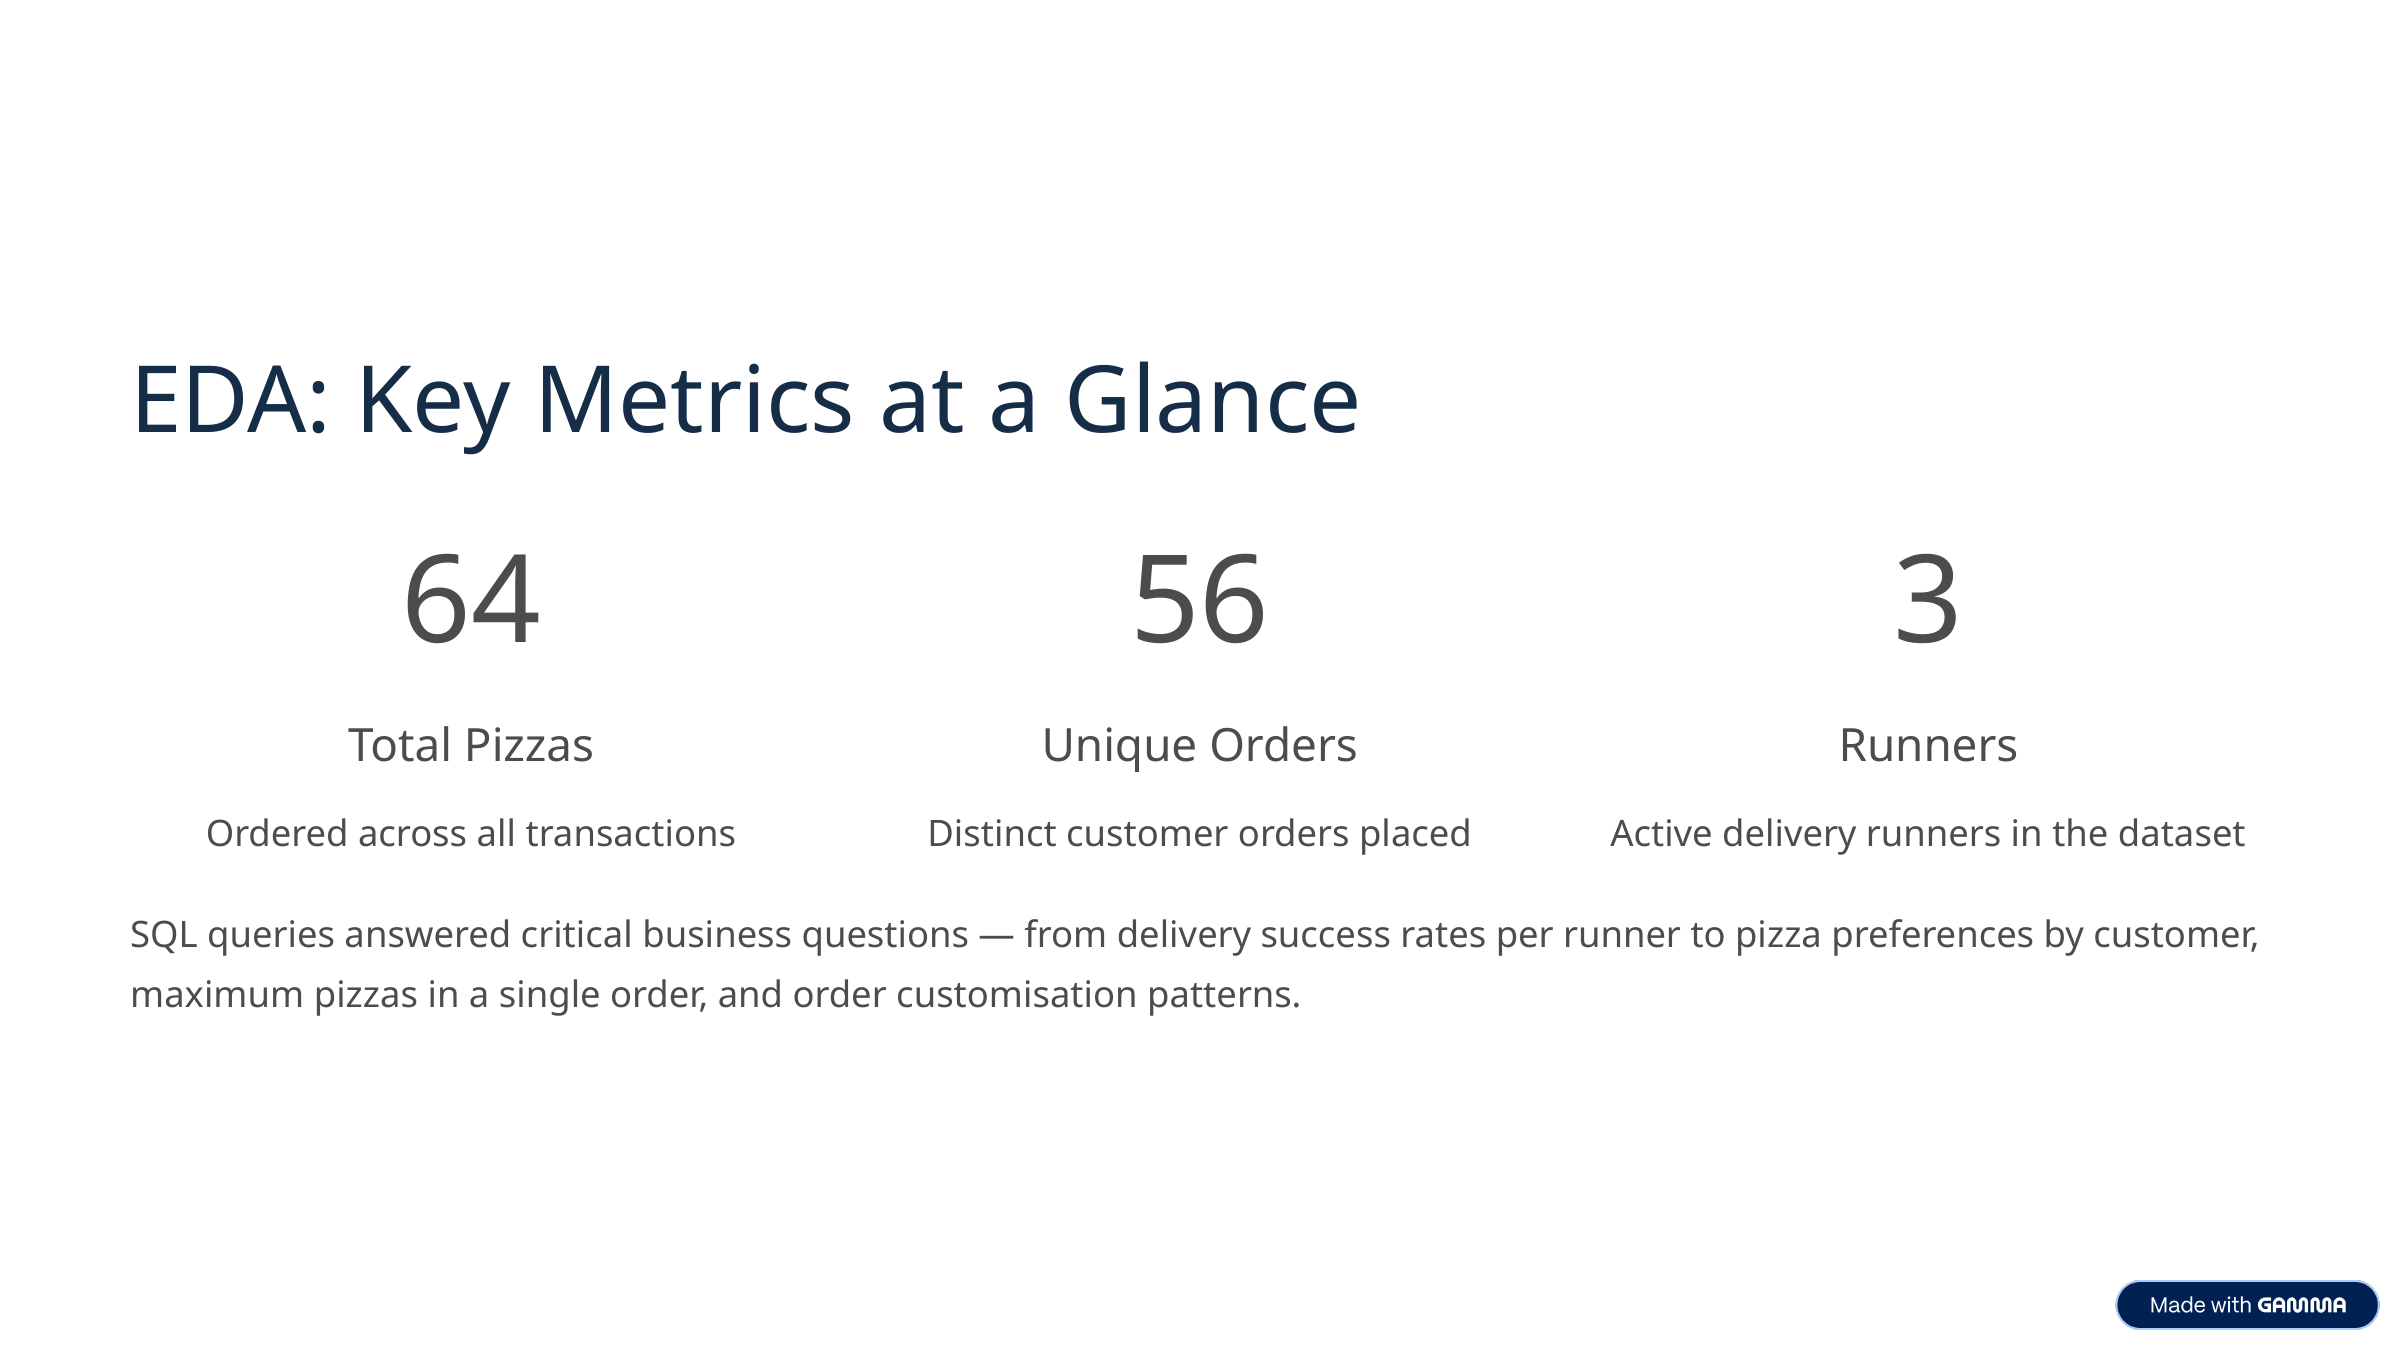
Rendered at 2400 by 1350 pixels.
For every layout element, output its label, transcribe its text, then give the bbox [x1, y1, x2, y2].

text_box EDA: Key Metrics at a Glance [130, 335, 1234, 452]
text_box Runners [1696, 713, 2162, 772]
text_box SQL queries answered critical business questions — from delivery success rates per runner to pizza preferences by customer, maximum pizzas in a single order, and order customisation patterns. [130, 895, 2270, 1015]
text_box Distinct customer orders placed [858, 794, 1541, 854]
text_box Ordered across all transactions [130, 794, 813, 854]
text_box Total Pizzas [238, 713, 704, 772]
text_box 64 [130, 544, 813, 668]
text_box Active delivery runners in the dataset [1587, 794, 2270, 854]
text_box 56 [858, 544, 1541, 668]
text_box 3 [1587, 544, 2270, 668]
text_box Unique Orders [967, 713, 1433, 772]
picture [2106, 1271, 2389, 1339]
